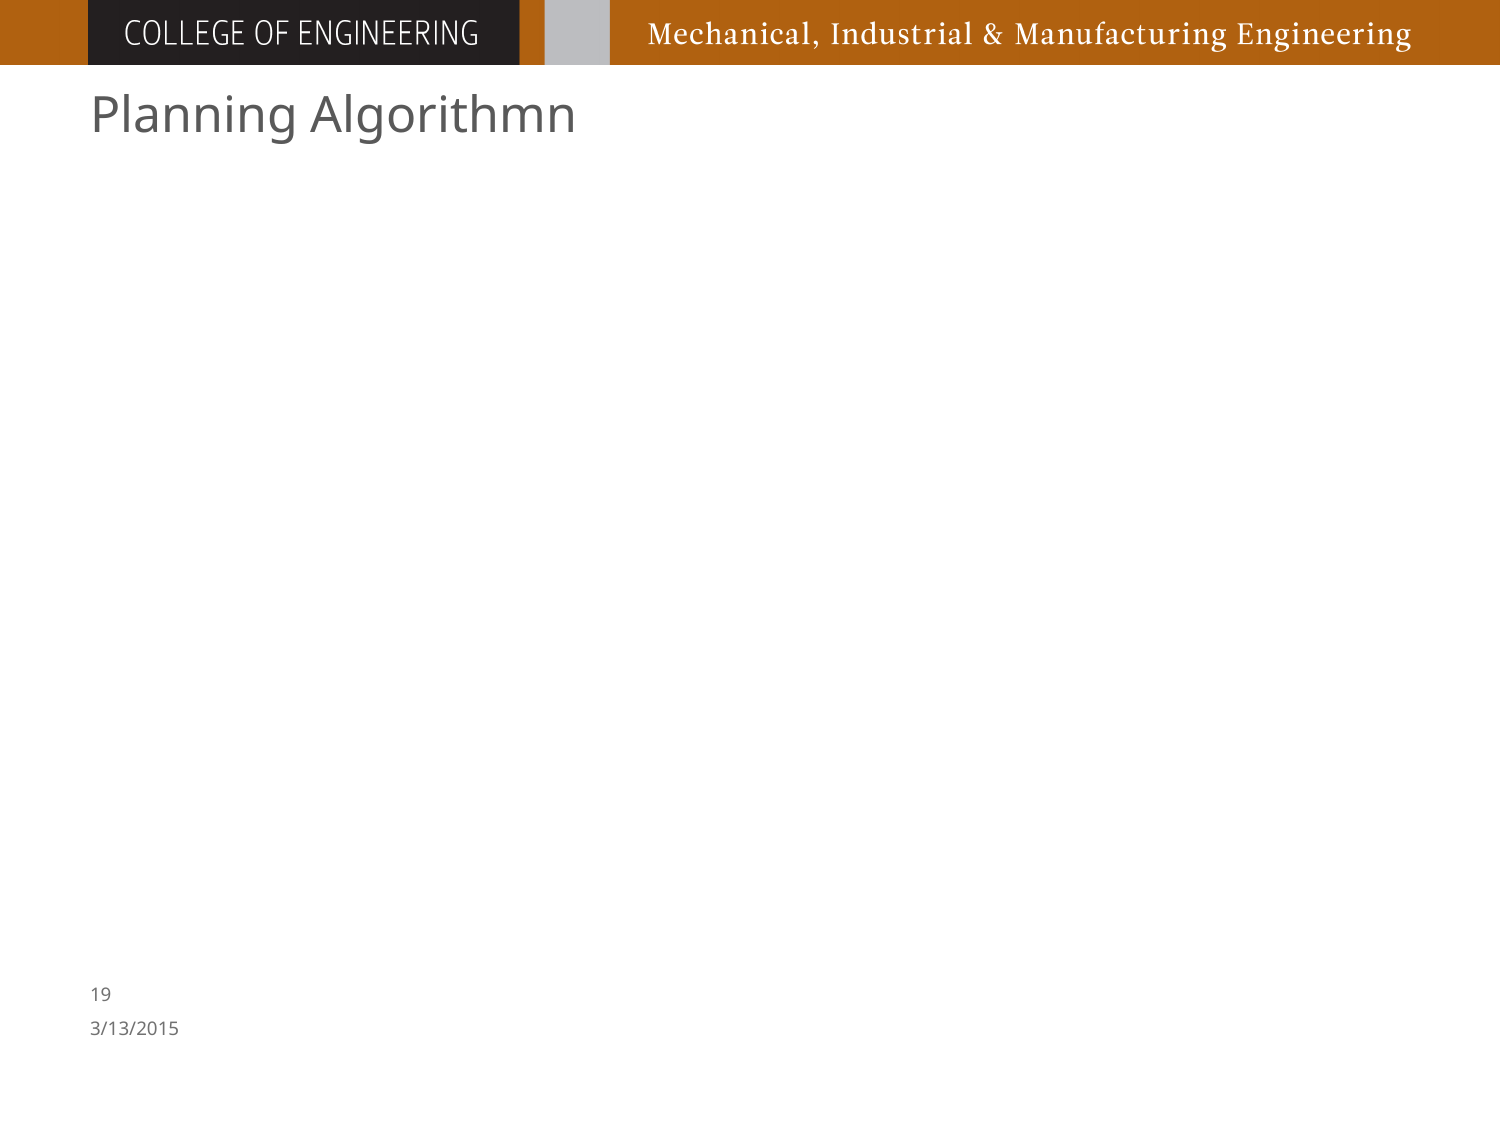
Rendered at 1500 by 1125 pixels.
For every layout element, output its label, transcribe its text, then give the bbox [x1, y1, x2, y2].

picture [0, 0, 1500, 65]
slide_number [75, 1012, 375, 1043]
slide_number 18 [75, 982, 135, 1013]
title Planning Algorithmn [75, 75, 1425, 188]
